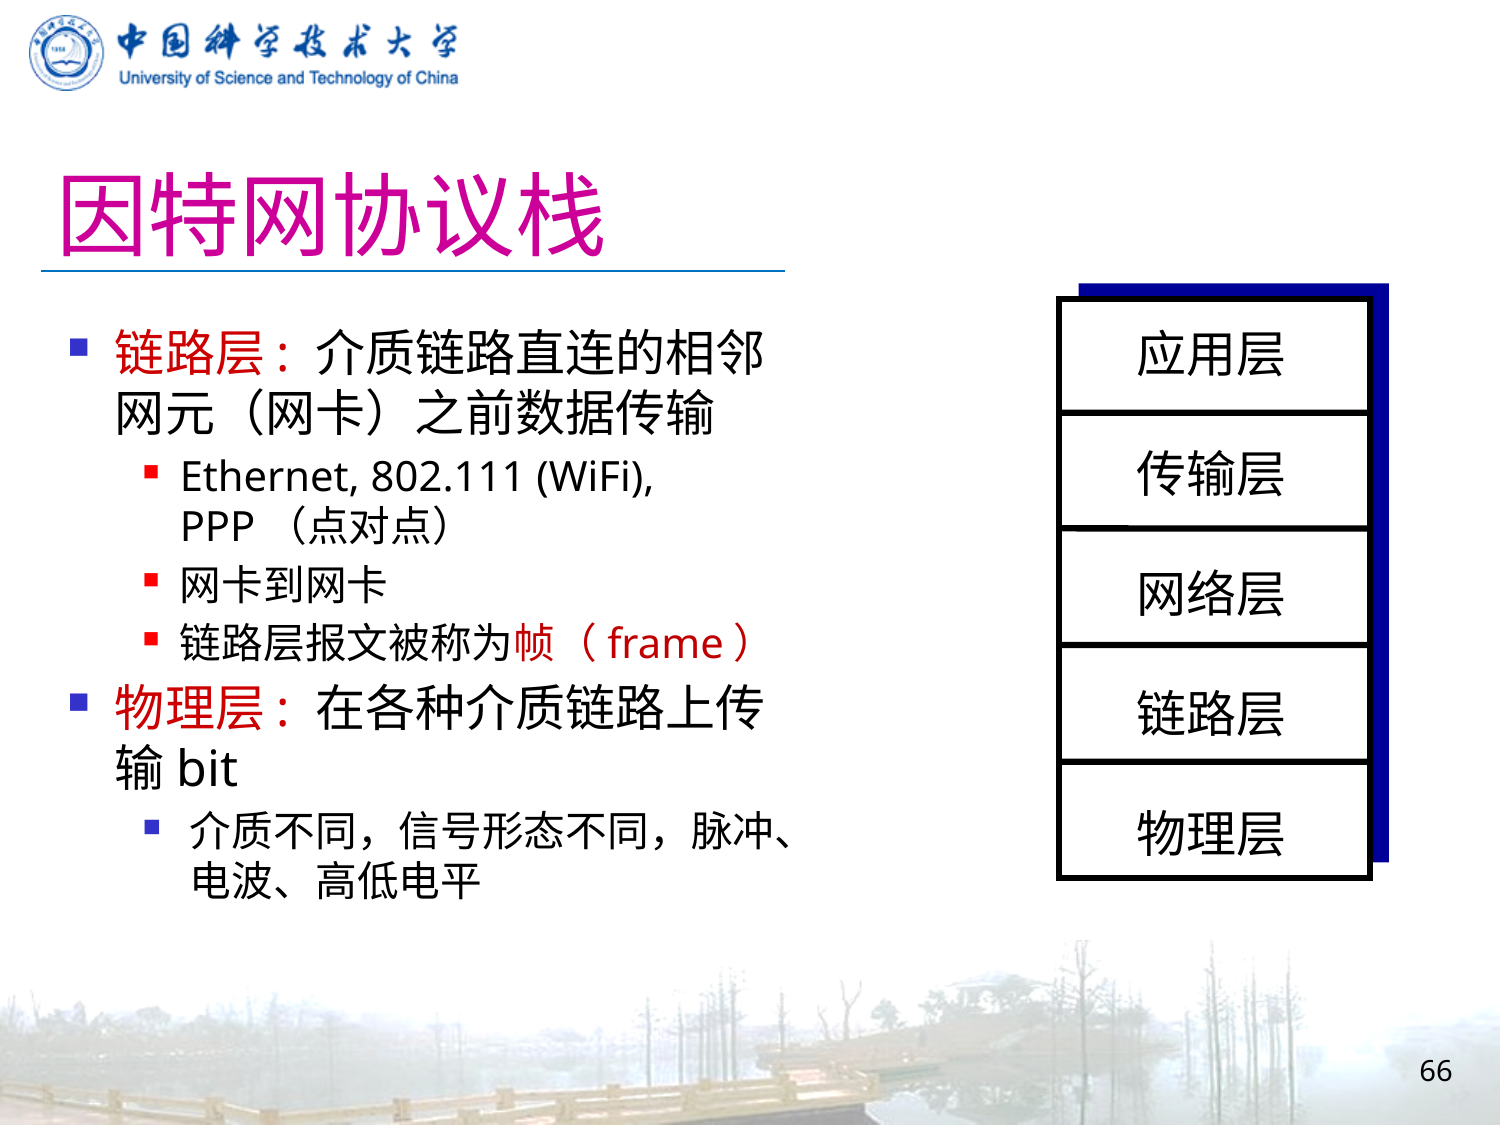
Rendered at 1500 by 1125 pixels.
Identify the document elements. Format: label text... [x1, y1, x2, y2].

title 因特网协议栈 [40, 34, 1468, 276]
slide_number 66 [1154, 1023, 1468, 1100]
picture [29, 15, 461, 91]
text_box 应用层 传输层 网络层 链路层 物理层 [1121, 315, 1302, 412]
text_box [0, 940, 1500, 1125]
text_box 应用层 传输层 网络层 链路层 物理层 [1121, 762, 1302, 870]
text_box 应用层 传输层 网络层 链路层 物理层 [1121, 529, 1302, 645]
text_box [1078, 283, 1389, 863]
text_box 应用层 传输层 网络层 链路层 物理层 [1121, 646, 1302, 761]
text_box [1059, 299, 1370, 879]
text_box 应用层 传输层 网络层 链路层 物理层 [1121, 413, 1302, 528]
text_box 链路层: 介质链路直连的相邻网元（网卡）之前数据传输 Ethernet, 802.111 (WiFi), PPP（点对点） 网卡到网卡 链路层报文被称为帧（frame） 物理层: 在各种介质链路上传输bit 介质不同，信号形态不同，脉冲、电波、高低电平 [53, 314, 803, 913]
